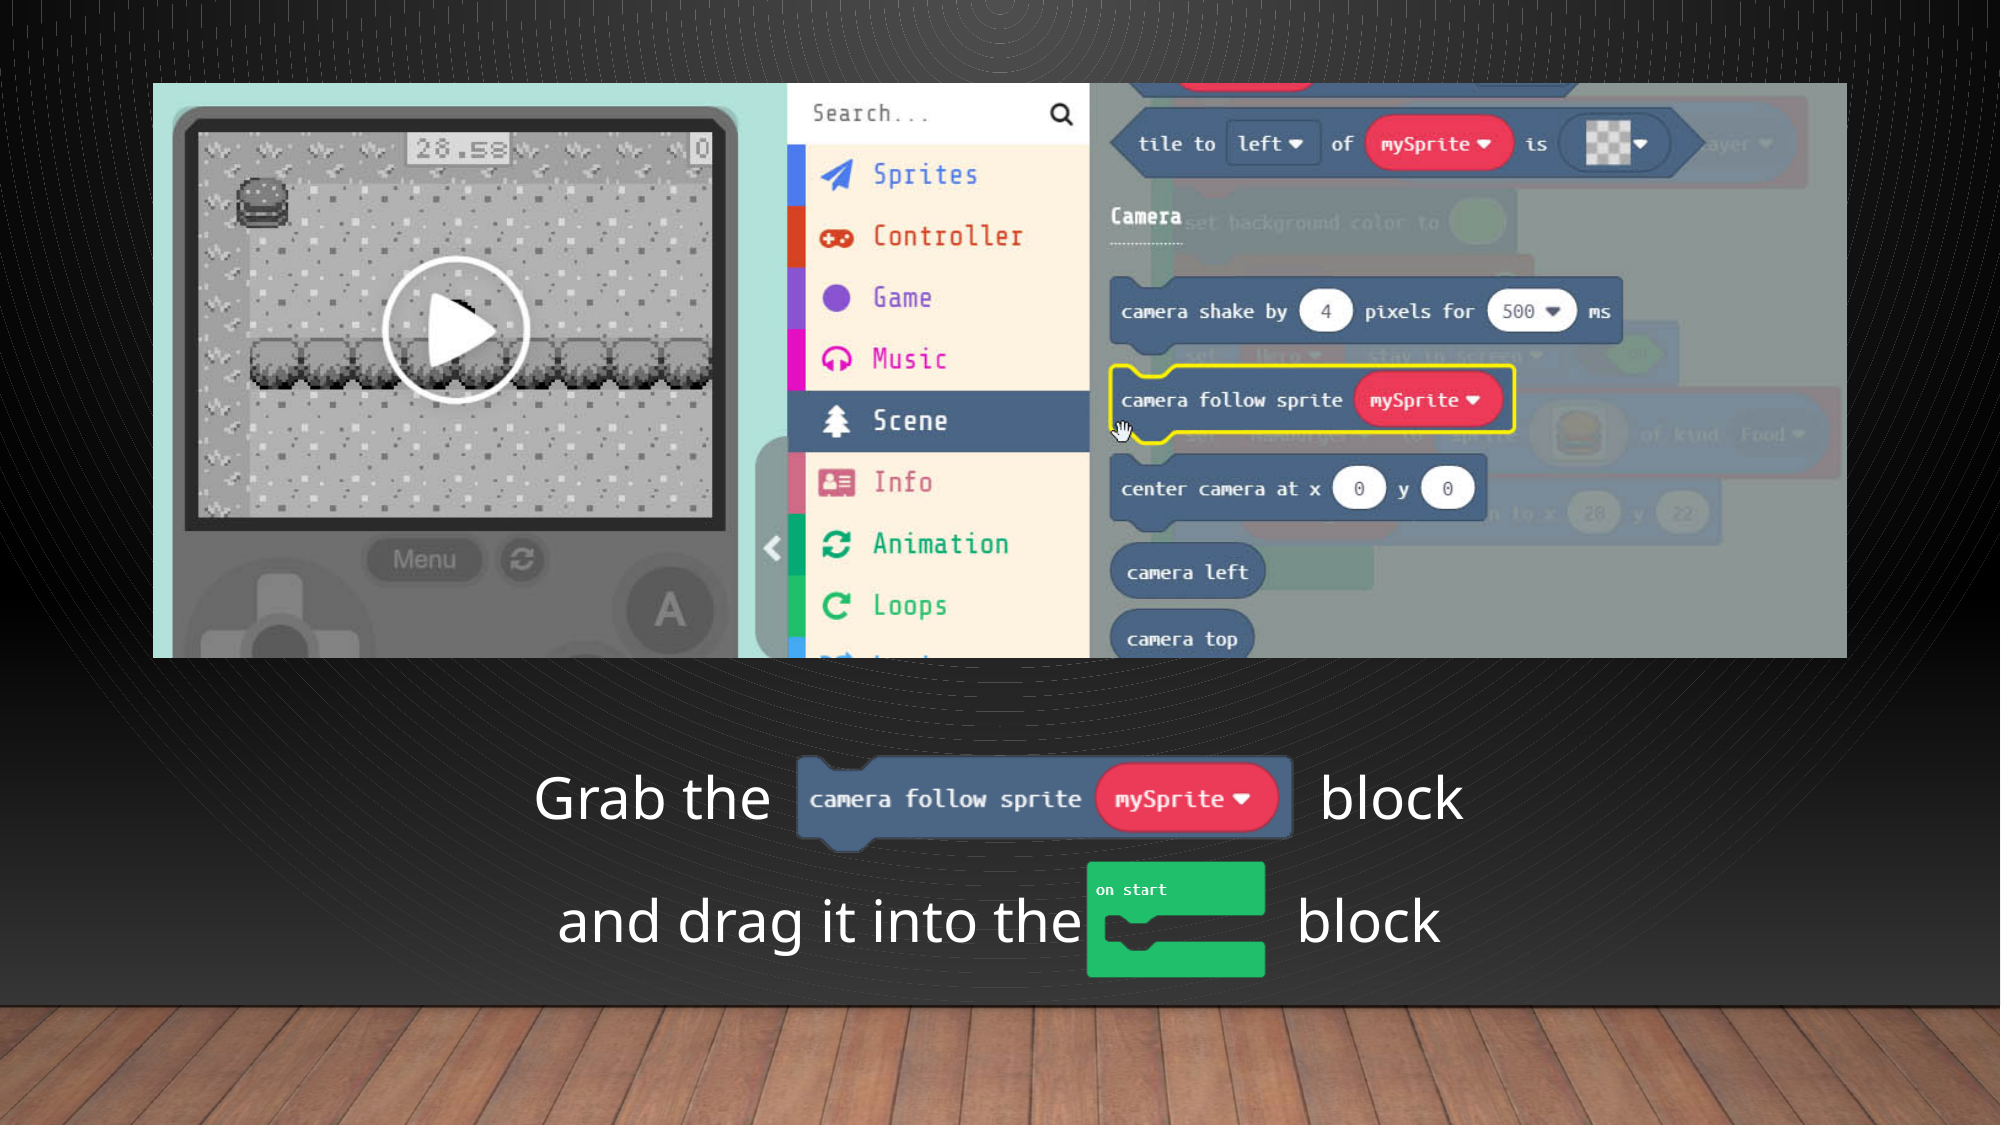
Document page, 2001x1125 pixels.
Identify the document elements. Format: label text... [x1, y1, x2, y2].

text_box Grab the block and drag it into the block [0, 754, 1077, 962]
text_box [80, 327, 988, 734]
picture [0, 1005, 2000, 1125]
text_box Grab the block and drag it into the block [1274, 754, 2000, 962]
picture [152, 83, 1847, 658]
picture [789, 748, 1313, 988]
